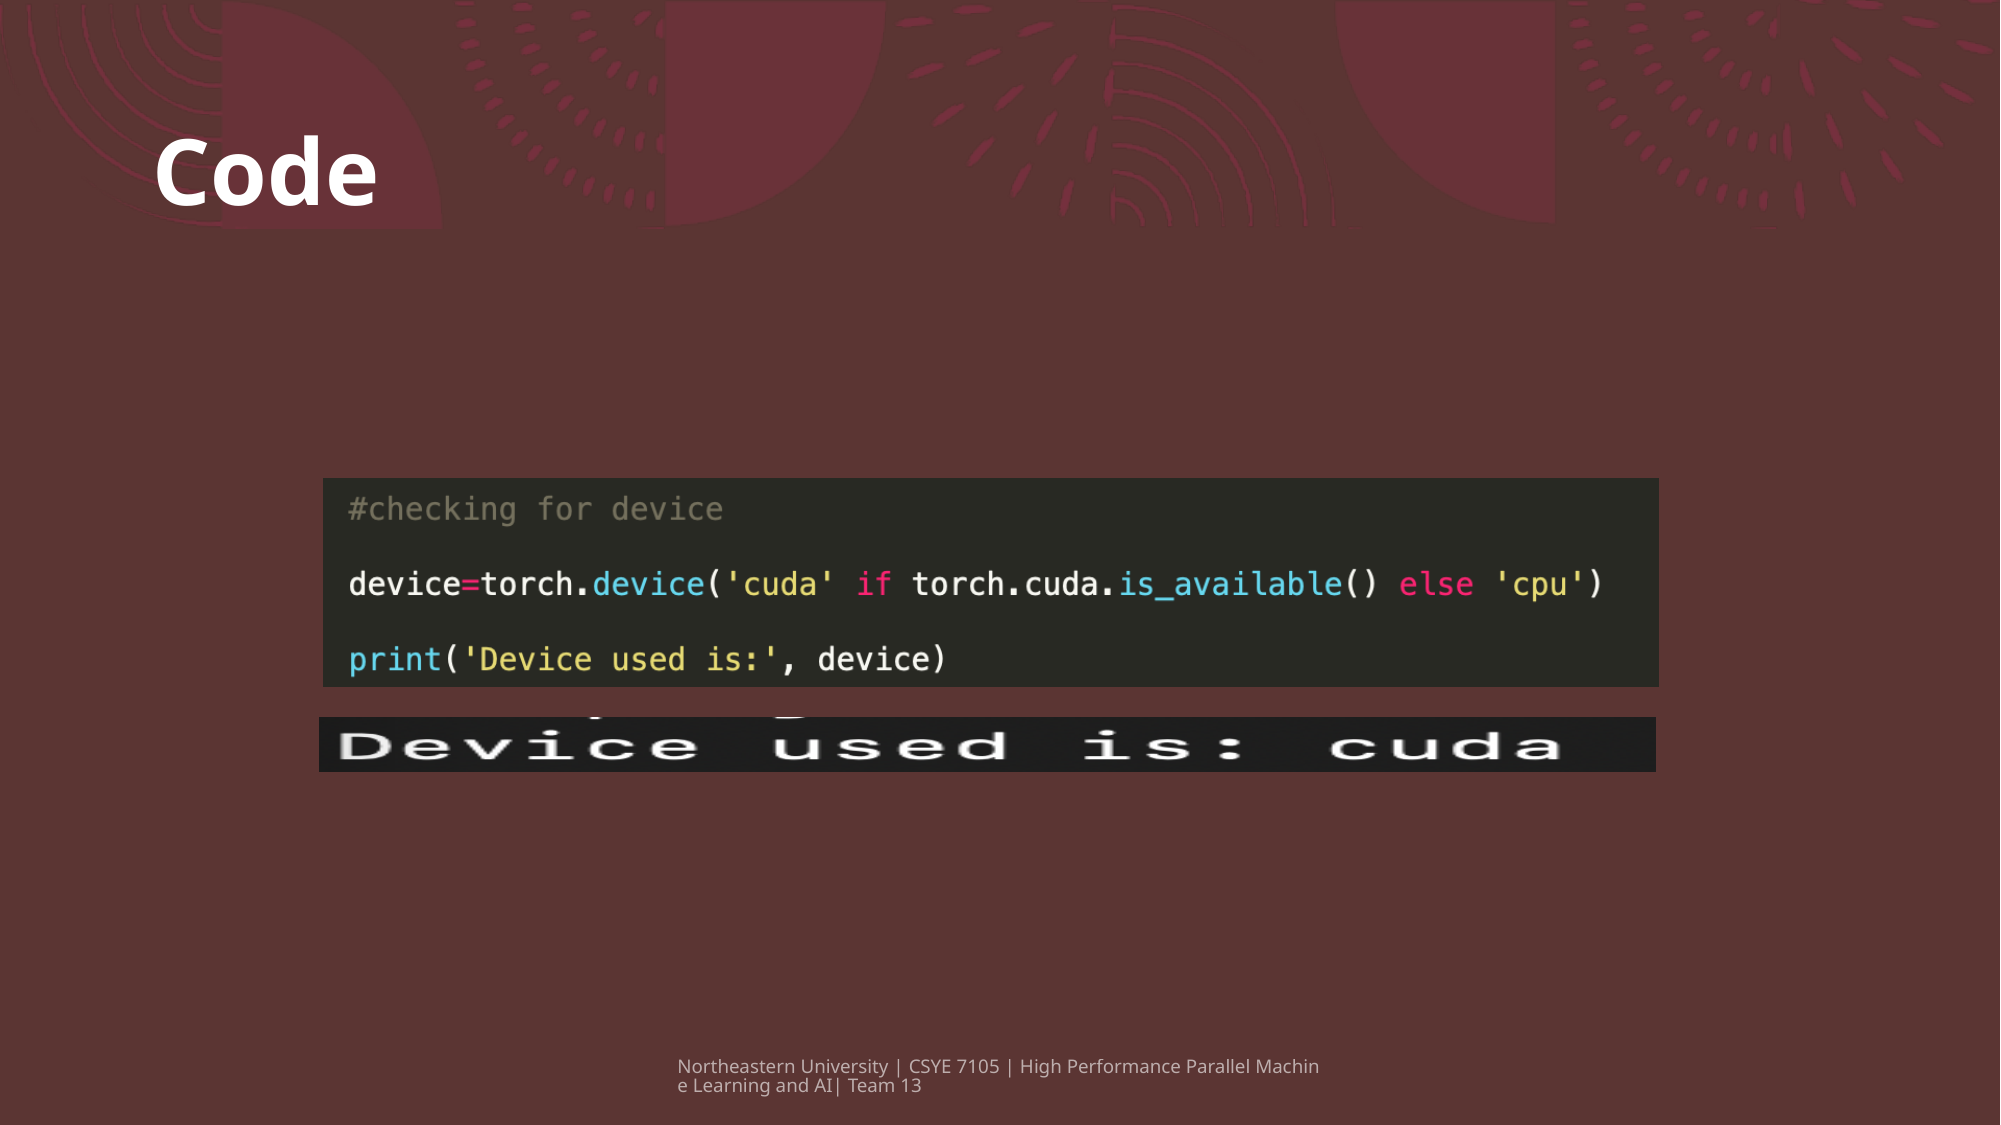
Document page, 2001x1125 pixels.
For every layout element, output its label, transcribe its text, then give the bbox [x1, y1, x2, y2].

picture [319, 717, 1656, 772]
title Code [137, 60, 1863, 278]
footer Northeastern University | CSYE 7105 | High Performance Parallel Machine Learning and AI| Team 13 [662, 1037, 1338, 1098]
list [323, 478, 1659, 687]
